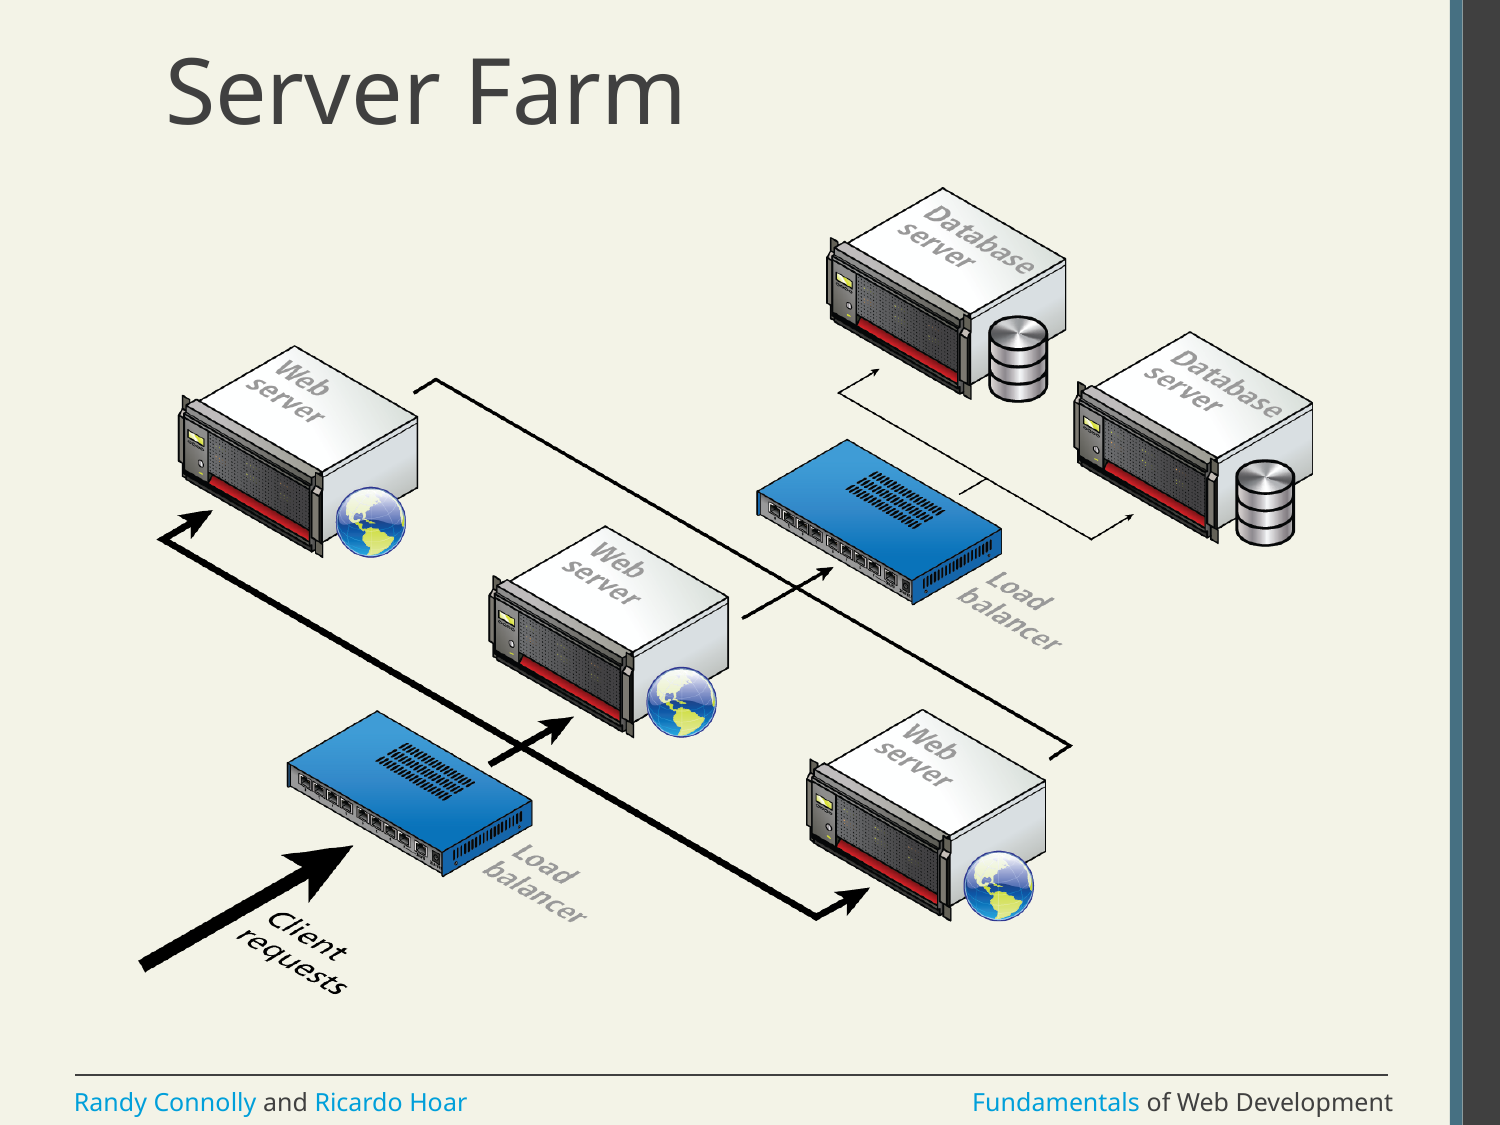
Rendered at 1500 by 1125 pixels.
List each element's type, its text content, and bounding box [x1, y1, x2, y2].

picture [138, 187, 1313, 1000]
title Server Farm [150, 24, 1450, 200]
